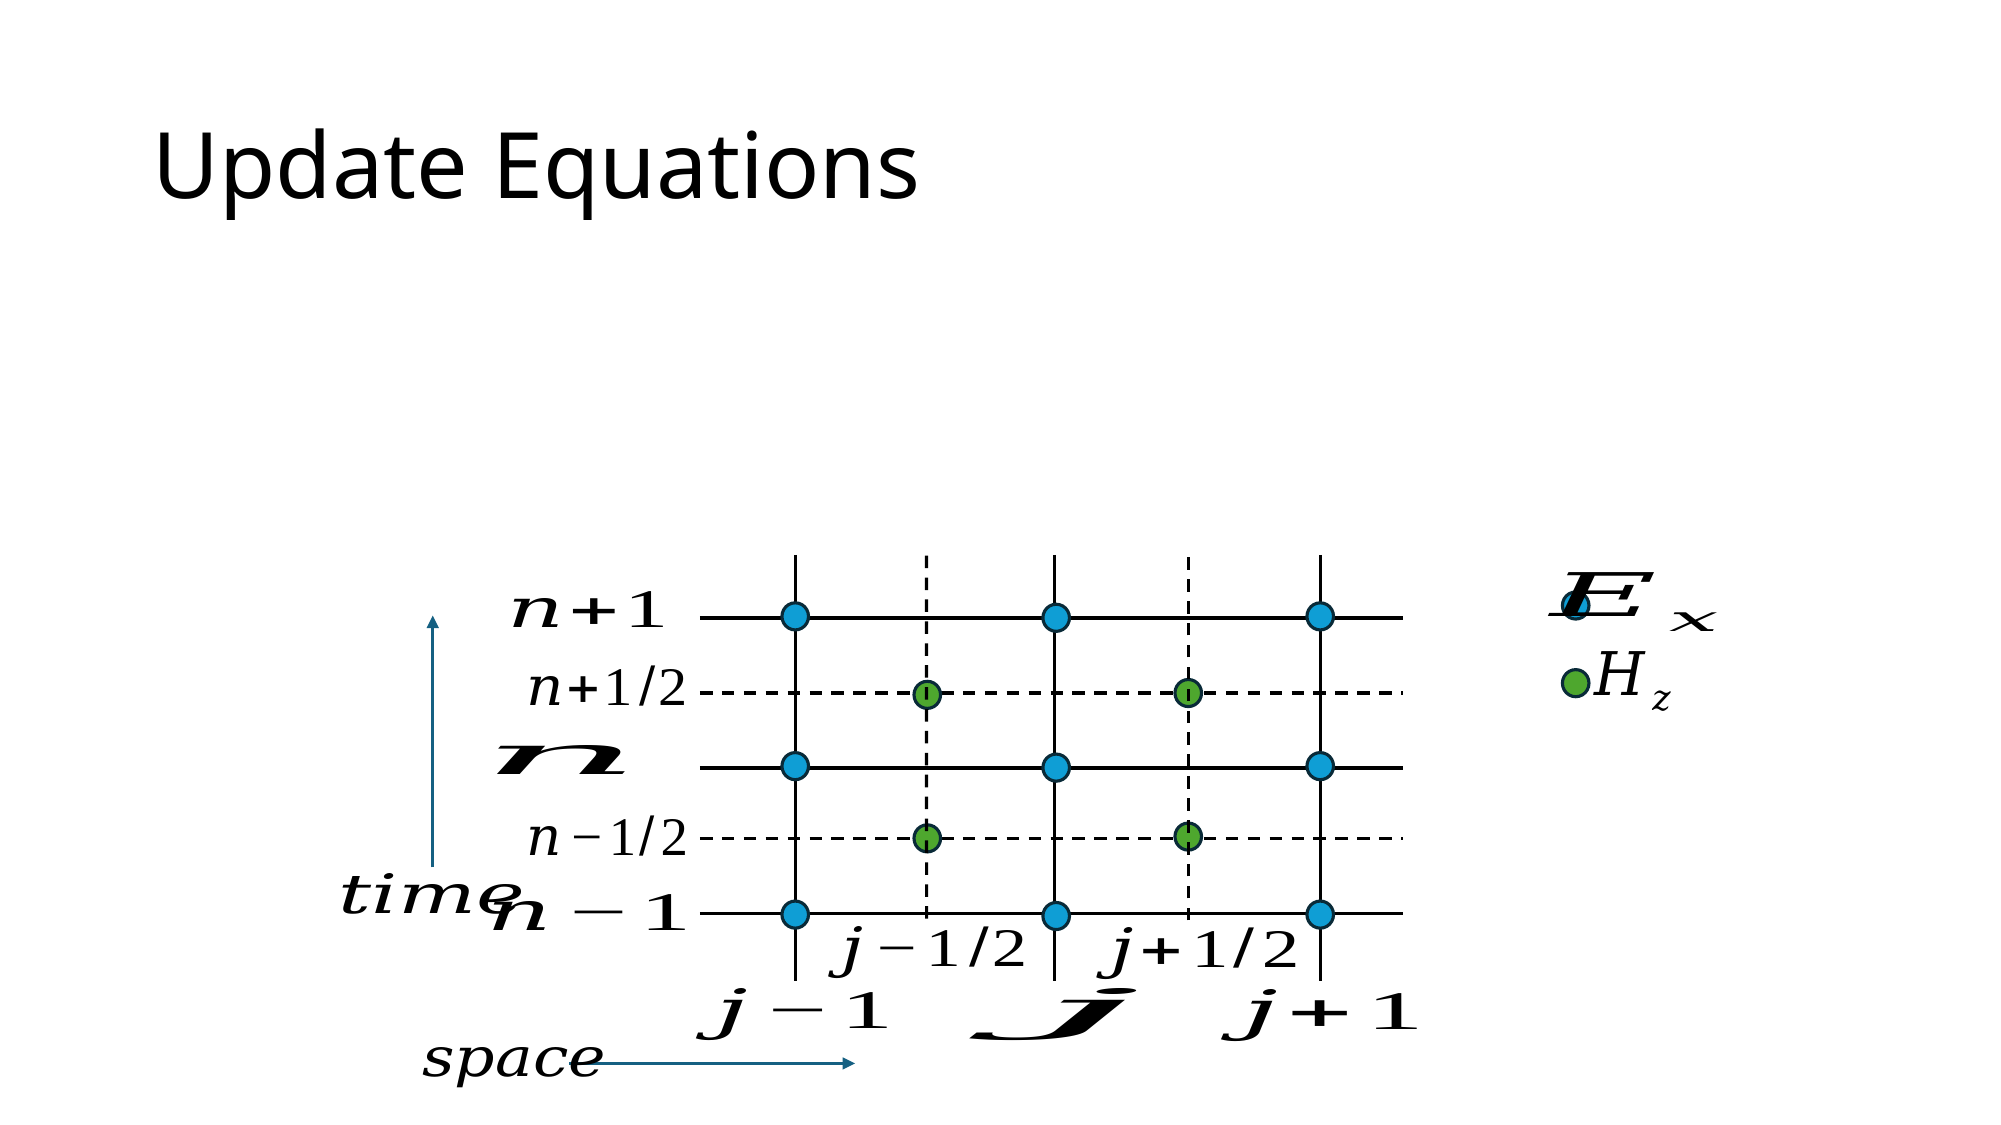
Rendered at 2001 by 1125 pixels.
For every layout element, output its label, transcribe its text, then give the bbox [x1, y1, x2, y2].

text_box [912, 694, 925, 710]
text_box [1056, 769, 1071, 783]
text_box [1056, 602, 1071, 617]
text_box [780, 914, 794, 930]
text_box [780, 769, 794, 782]
text_box [1305, 751, 1319, 767]
text_box [1560, 668, 1591, 699]
text_box [1305, 619, 1319, 632]
text_box [928, 694, 943, 710]
text_box [1321, 899, 1335, 912]
text_box [912, 680, 925, 692]
text_box [1056, 752, 1071, 767]
text_box [1056, 900, 1071, 912]
text_box [1189, 678, 1203, 692]
text_box [1056, 619, 1071, 633]
text_box [1578, 594, 1591, 612]
title Update Equations [137, 59, 1863, 278]
text_box [796, 899, 810, 912]
text_box [1321, 769, 1335, 782]
text_box [912, 823, 925, 837]
text_box [1189, 839, 1203, 852]
text_box [796, 914, 811, 930]
text_box [1041, 769, 1054, 783]
text_box [780, 751, 794, 767]
text_box [928, 823, 942, 837]
text_box [928, 679, 942, 692]
text_box [1565, 616, 1587, 621]
text_box [1305, 769, 1319, 782]
text_box [1173, 839, 1187, 852]
text_box [1305, 601, 1319, 617]
text_box [796, 601, 811, 617]
text_box [1305, 899, 1319, 912]
text_box [1041, 619, 1054, 633]
text_box [1321, 619, 1335, 632]
text_box [1321, 601, 1336, 617]
text_box [1041, 602, 1054, 617]
text_box [780, 619, 794, 632]
text_box [1189, 821, 1204, 837]
text_box [780, 601, 794, 617]
text_box [1305, 914, 1319, 930]
text_box [1056, 914, 1072, 932]
text_box [1173, 678, 1187, 692]
text_box [796, 751, 811, 767]
text_box [928, 839, 943, 854]
text_box [1041, 914, 1054, 931]
text_box [1189, 694, 1203, 709]
text_box [796, 619, 810, 632]
text_box [1041, 752, 1054, 767]
text_box [1173, 821, 1187, 837]
text_box [1321, 914, 1336, 930]
text_box [796, 769, 810, 782]
text_box [1173, 694, 1187, 709]
text_box [1560, 590, 1573, 613]
text_box [780, 899, 794, 912]
text_box [1321, 751, 1336, 767]
text_box [912, 839, 925, 854]
text_box [1041, 901, 1054, 912]
